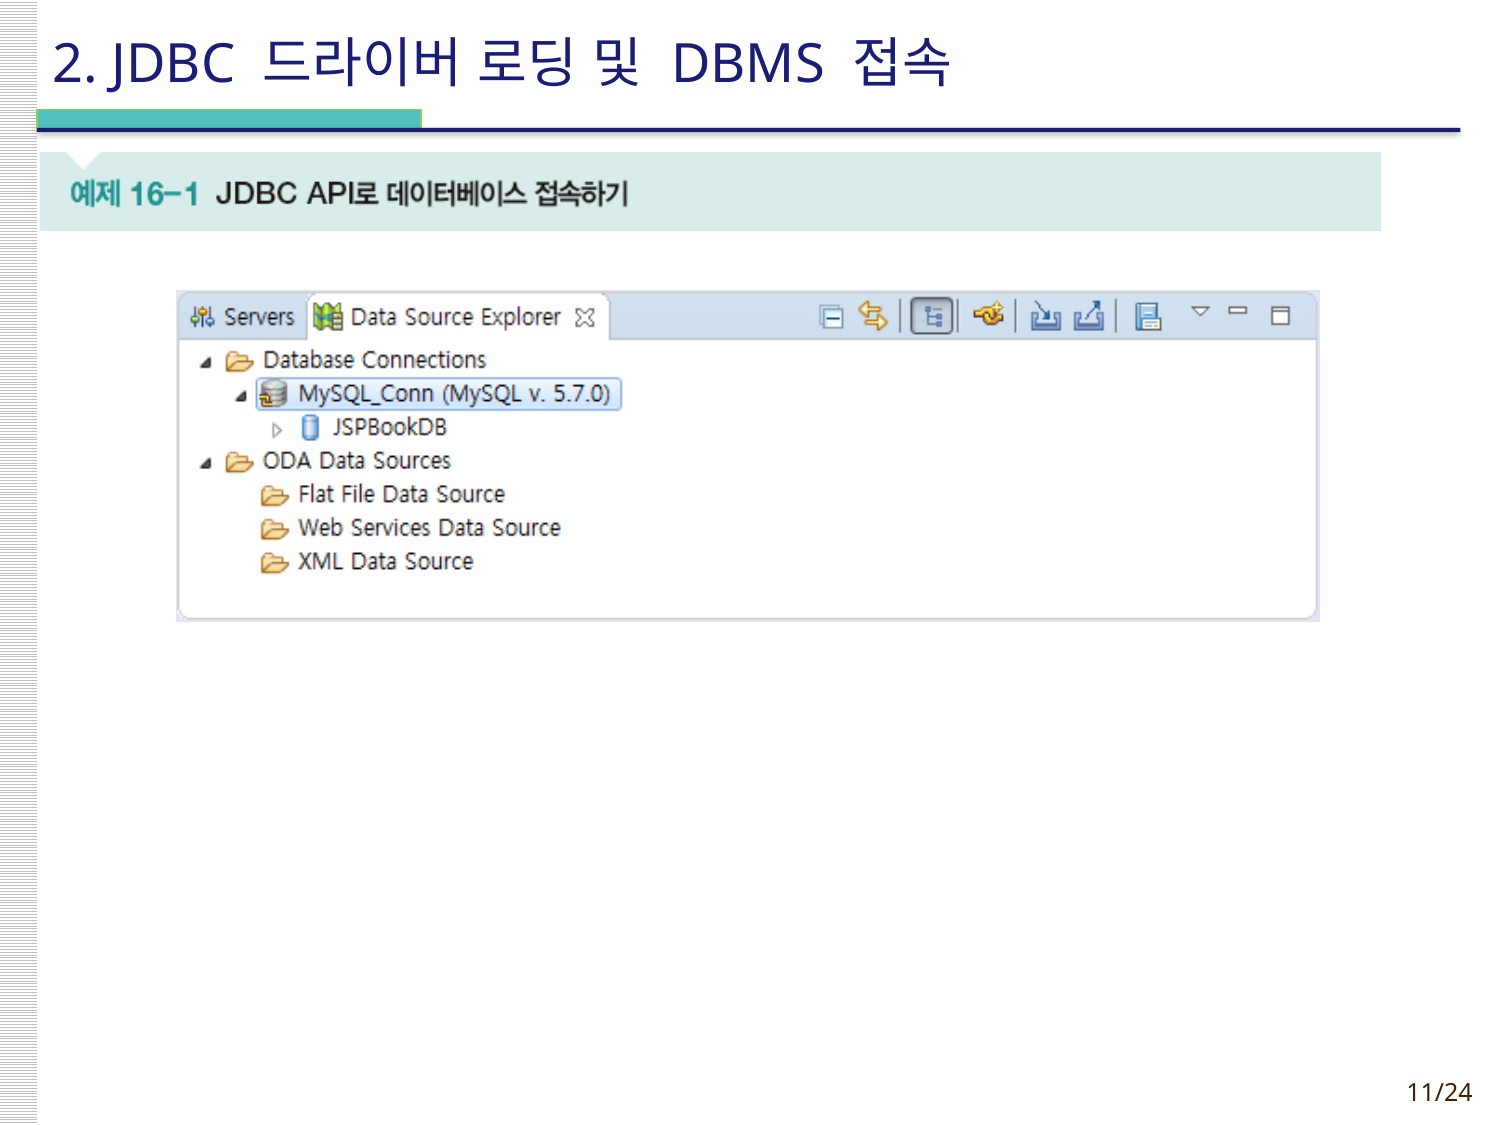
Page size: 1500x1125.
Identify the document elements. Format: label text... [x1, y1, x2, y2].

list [176, 290, 1320, 622]
title 2. JDBC 드라이버 로딩 및 DBMS 접속 [37, 13, 1278, 109]
picture [36, 152, 1382, 232]
